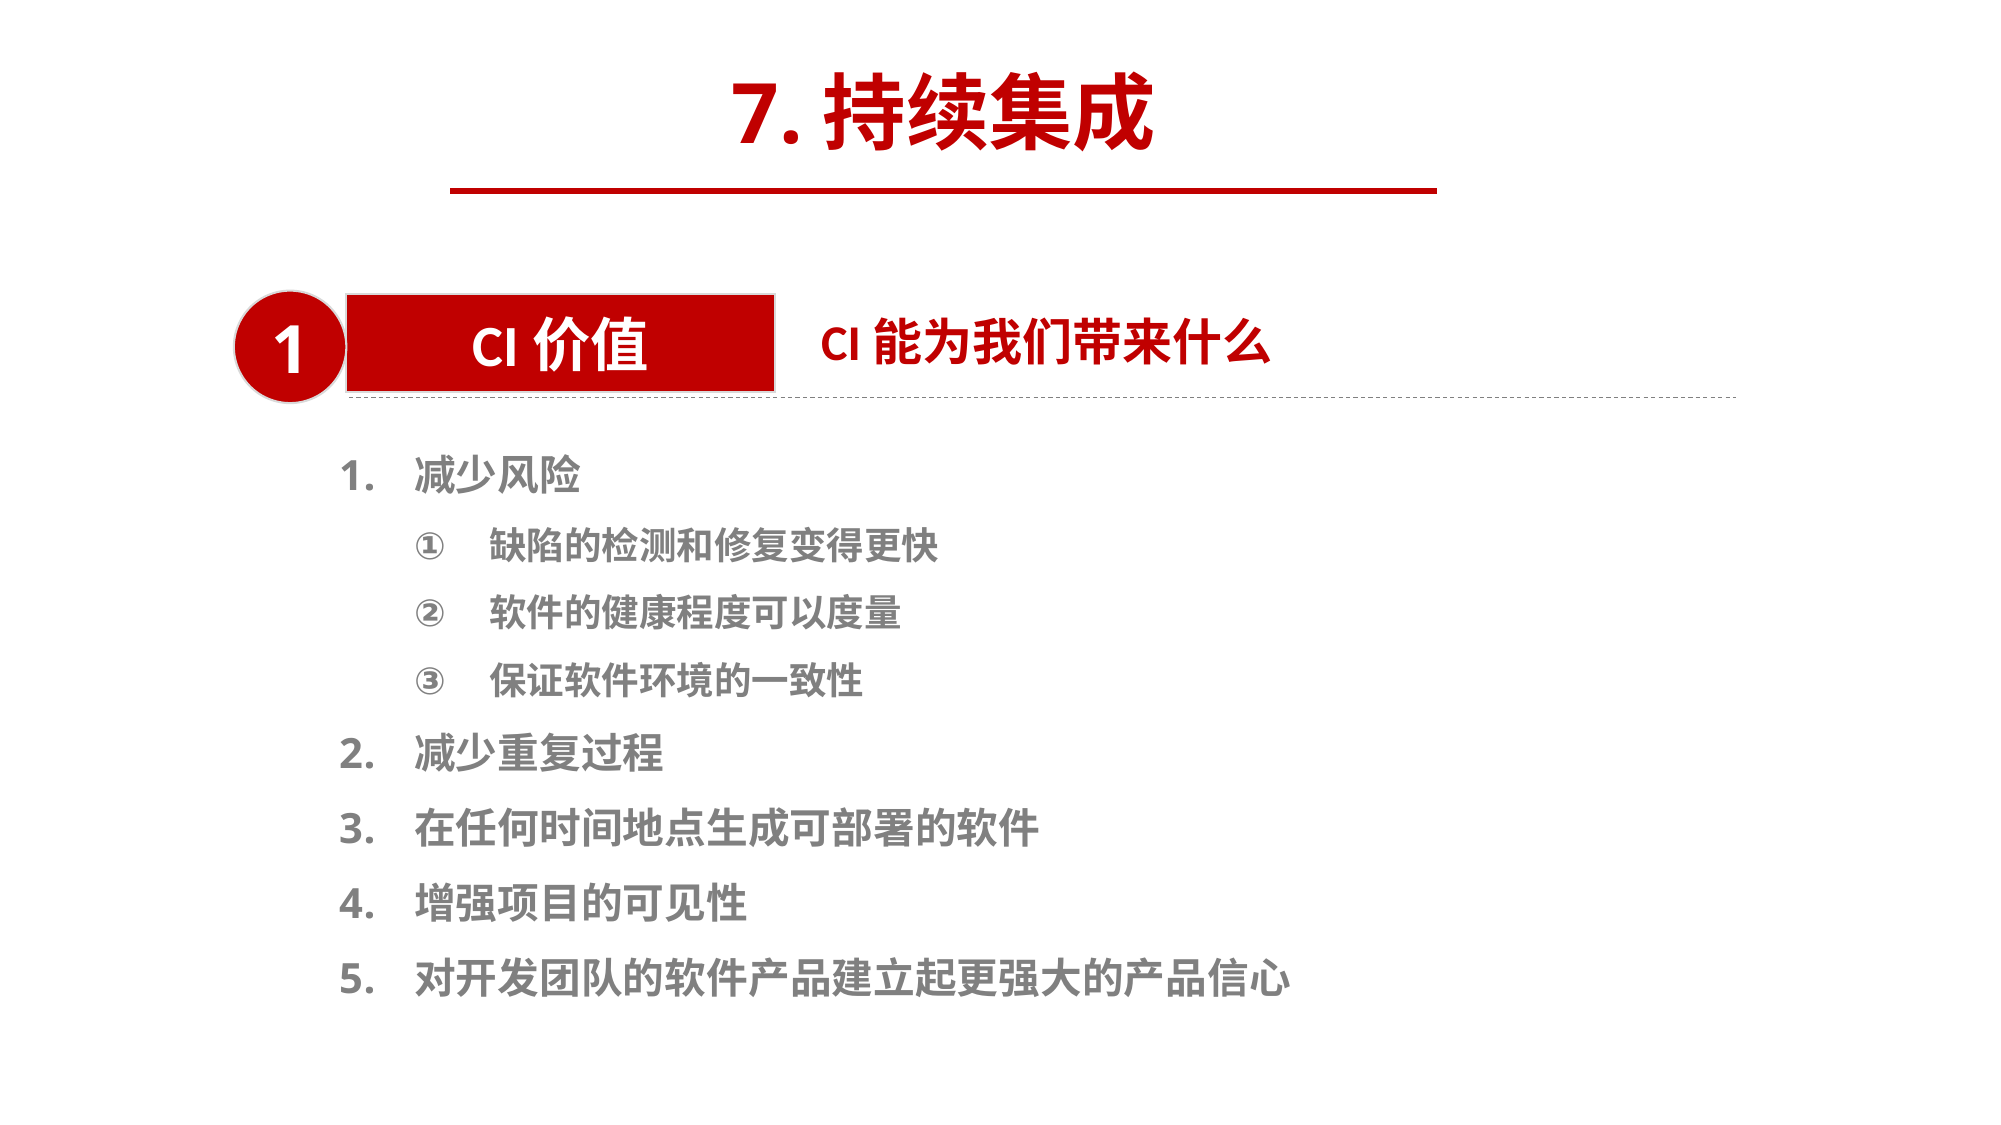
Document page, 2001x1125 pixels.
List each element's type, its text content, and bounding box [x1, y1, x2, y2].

text_box 7.持续集成 [306, 53, 1582, 192]
text_box CI能为我们带来什么 [806, 302, 1910, 378]
text_box CI价值 [345, 293, 776, 393]
text_box 减少风险 缺陷的检测和修复变得更快 软件的健康程度可以度量 保证软件环境的一致性 减少重复过程 在任何时间地点生成可部署的软件 增强项目的可见性 对开发团队的软件产品建立起更强大的产品信心 [324, 416, 1643, 1039]
text_box 1 [232, 289, 348, 405]
